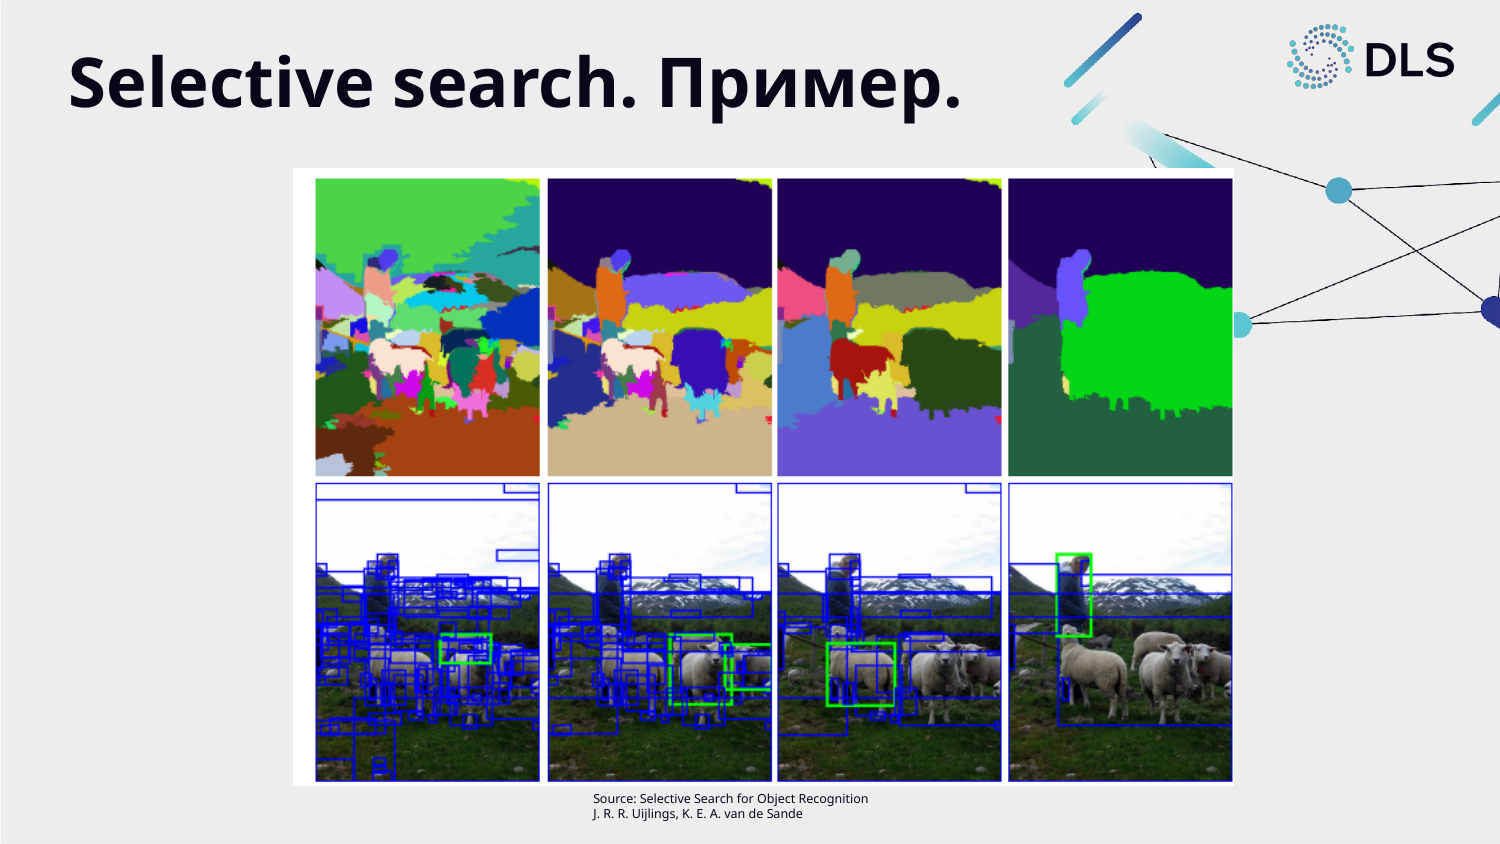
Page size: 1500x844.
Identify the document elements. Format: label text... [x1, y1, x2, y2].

title Selective search. Пример. [57, 24, 1092, 147]
picture [0, 0, 1500, 844]
list Source: Selective Search for Object Recognition J. R. R. Uijlings, K. E. A. van de Sande [582, 794, 1008, 844]
